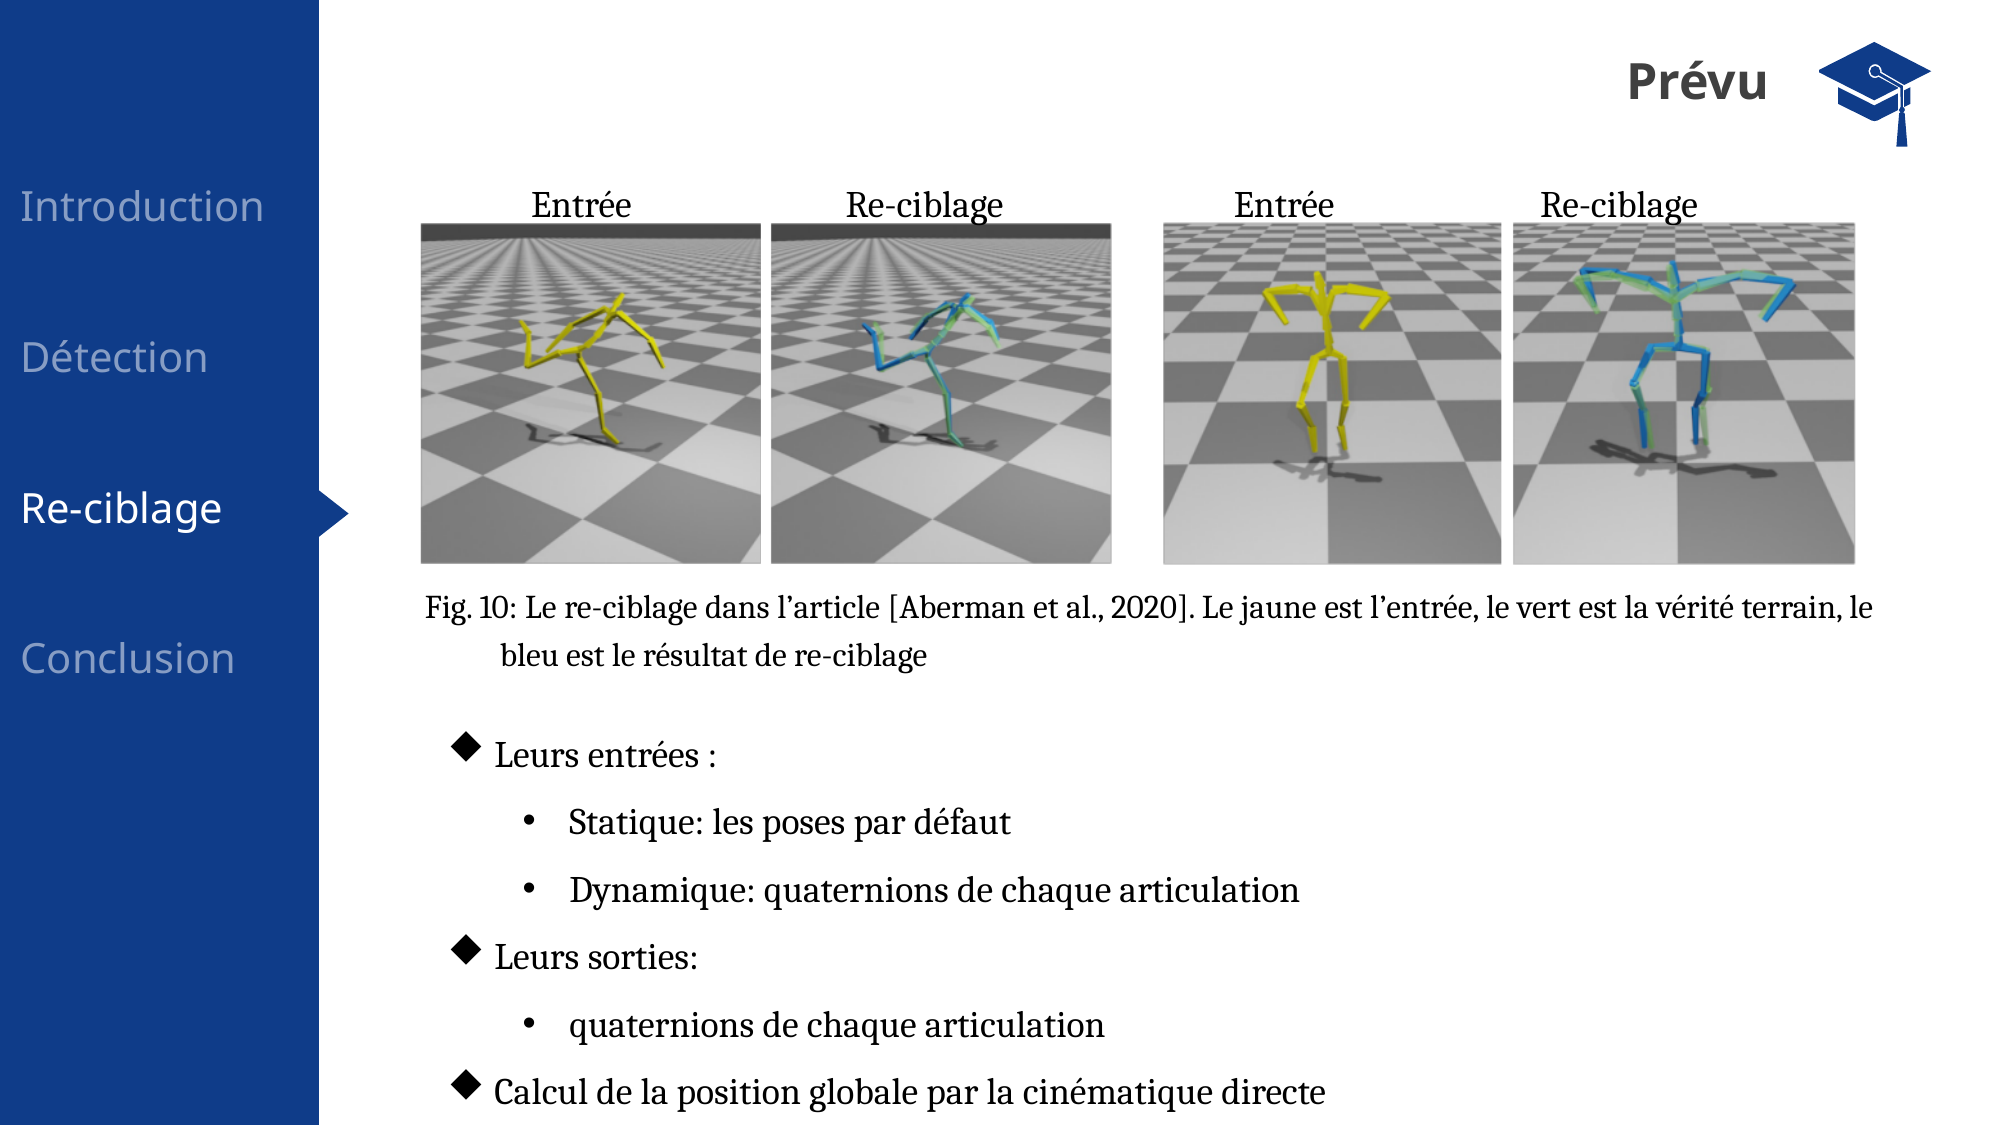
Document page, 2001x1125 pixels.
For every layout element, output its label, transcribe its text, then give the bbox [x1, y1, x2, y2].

text_box Fig. 10: Le re-ciblage dans l’article [Aberman et al., 2020]. Le jaune est l’entrée, le vert est la vérité terrain, le bleu est le résultat de re-ciblage [410, 570, 1891, 681]
text_box Prévu [1611, 41, 1784, 117]
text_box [0, 0, 349, 1125]
text_box [1819, 41, 1932, 147]
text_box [394, 172, 1876, 568]
text_box Leurs entrées : Statique: les poses par défaut Dynamique: quaternions de chaque articulation Leurs sorties: quaternions de chaque articulation Calcul de la position globale par la cinématique directe [432, 699, 1351, 1120]
